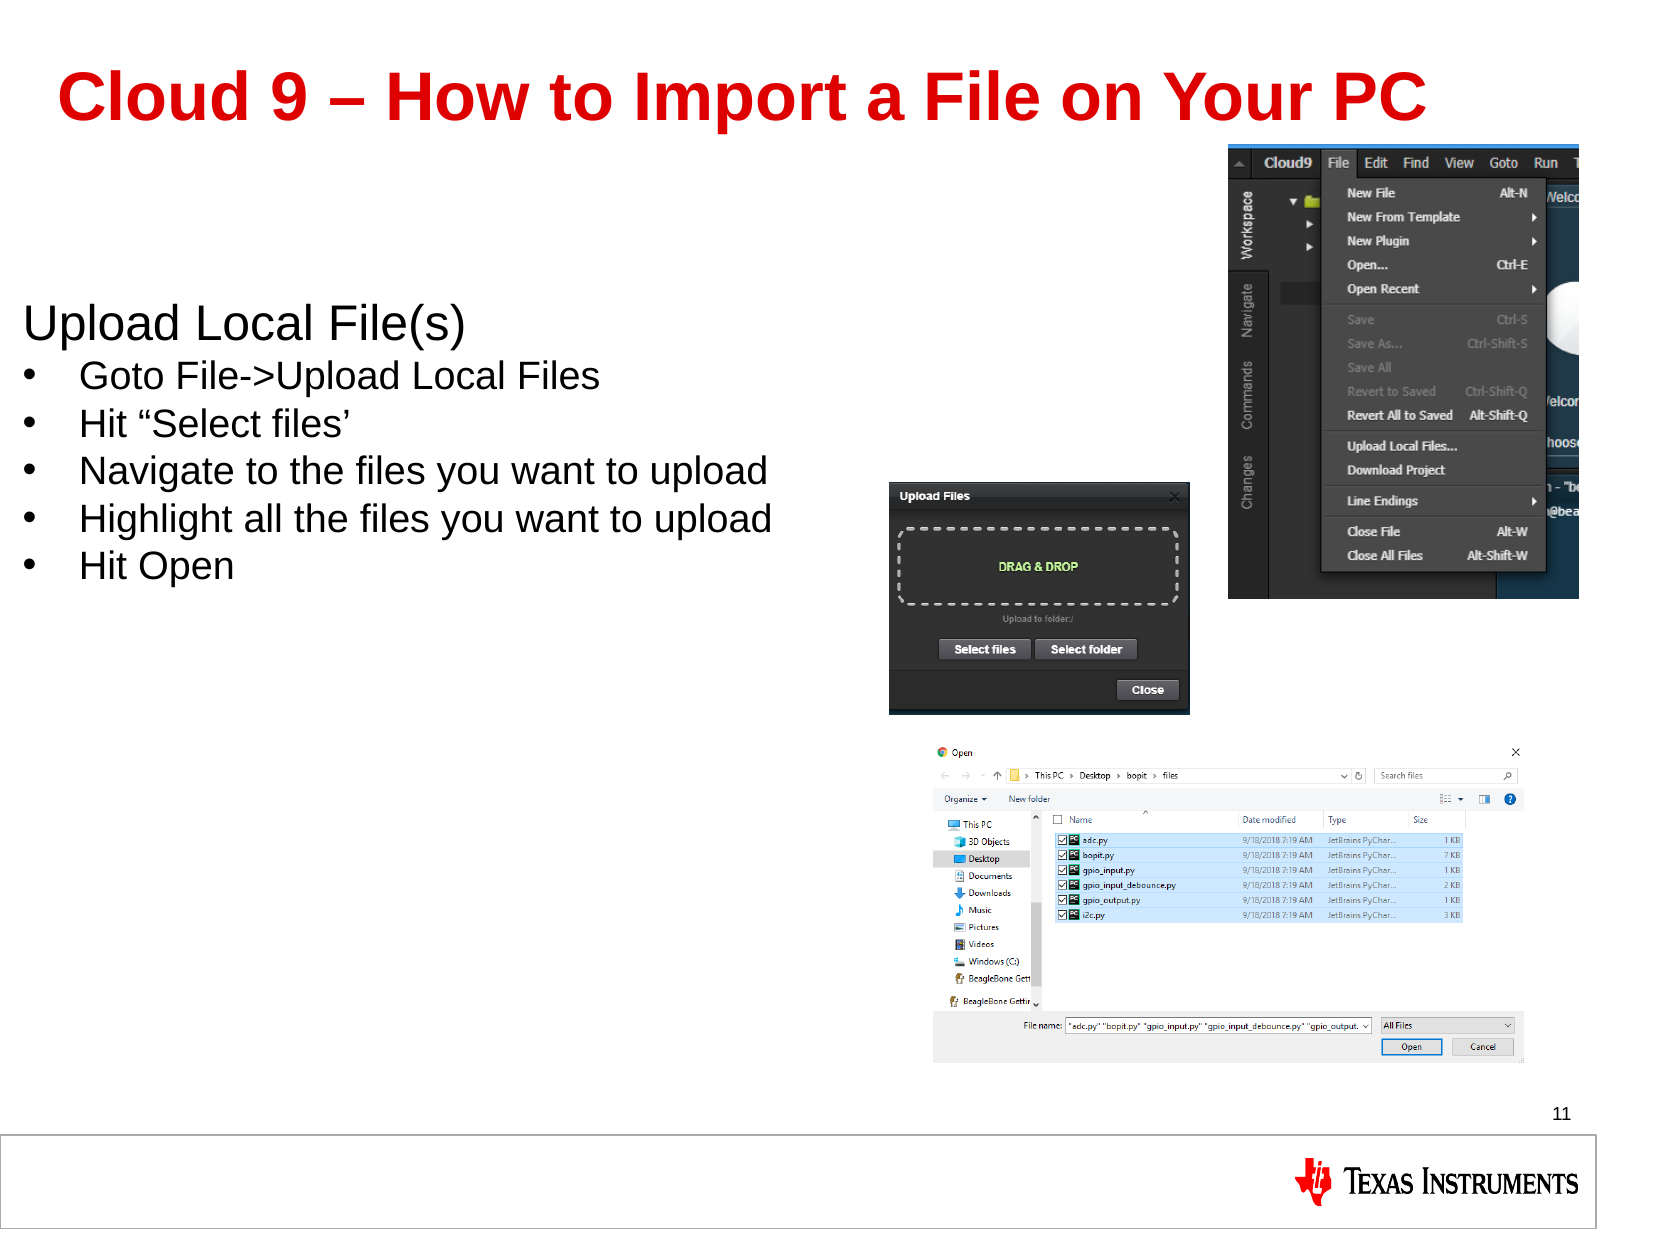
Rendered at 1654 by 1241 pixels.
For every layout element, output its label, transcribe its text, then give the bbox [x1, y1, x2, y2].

picture [1228, 144, 1579, 599]
title Cloud 9 – How to Import a File on Your PC [41, 25, 1572, 174]
slide_number 11 [1200, 1093, 1588, 1132]
picture [1295, 1158, 1578, 1206]
picture [933, 744, 1524, 1064]
text_box Upload Local File(s) Goto File->Upload Local Files Hit “Select files’ Navigate to the files you want to upload Highlight all the files you want to upload Hit Open [22, 290, 865, 1010]
picture [888, 481, 1190, 715]
